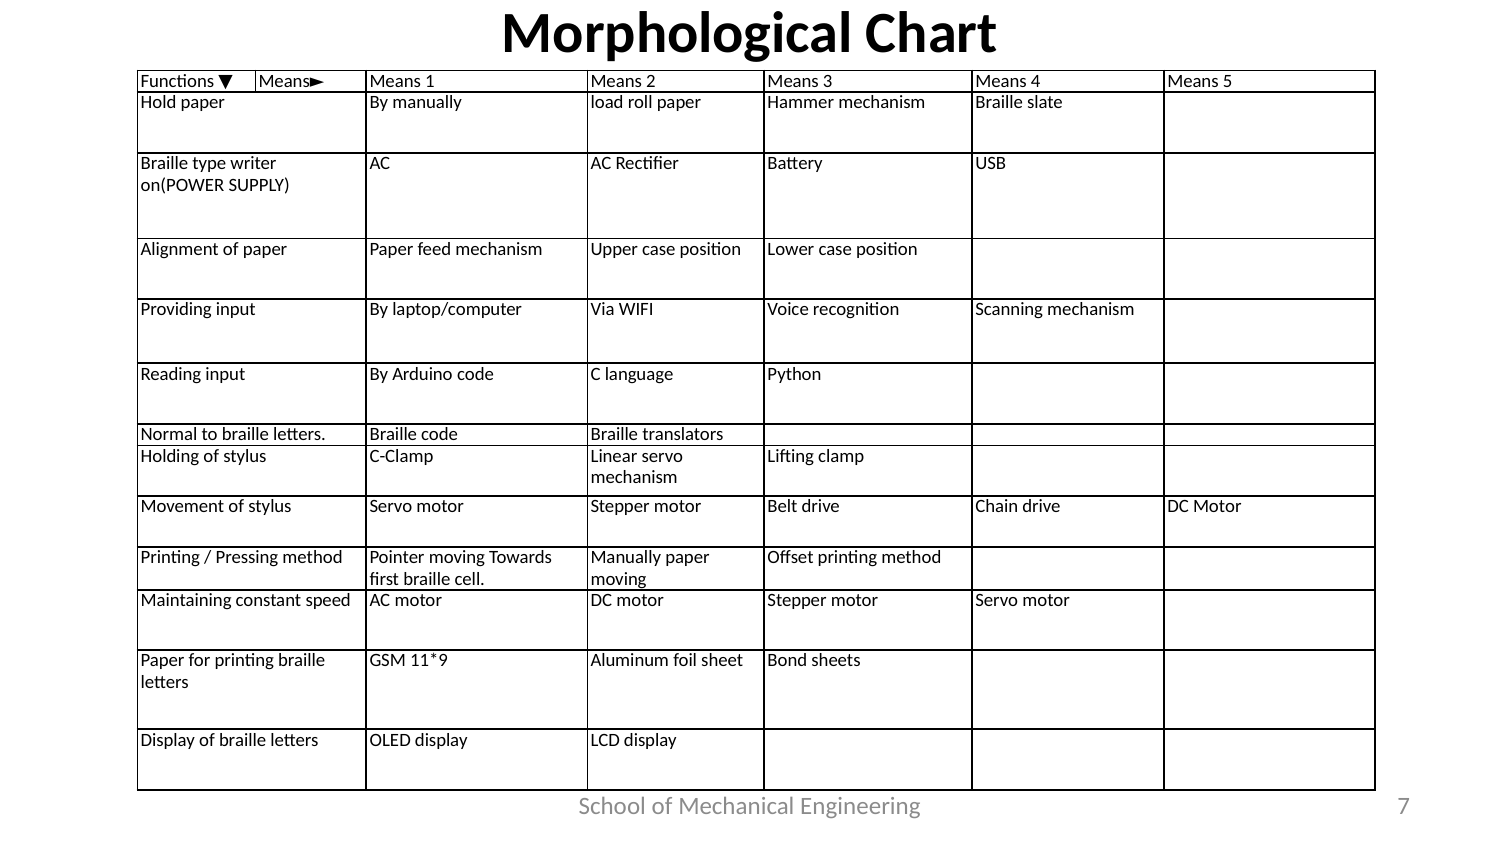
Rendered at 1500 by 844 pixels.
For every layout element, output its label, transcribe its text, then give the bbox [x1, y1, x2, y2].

table_cell Maintaining constant speed [138, 591, 365, 649]
table_cell AC [367, 154, 587, 238]
table_cell Hammer mechanism [765, 93, 971, 152]
table_cell AC motor [367, 591, 587, 649]
table_cell Belt drive [765, 497, 971, 546]
table_cell Aluminum foil sheet [588, 651, 763, 728]
table_cell [765, 425, 971, 445]
table_cell [1165, 446, 1374, 495]
table_cell Upper case position [588, 239, 763, 298]
table_header Means 3 [765, 71, 971, 91]
table_header Means 2 [588, 71, 763, 91]
table_cell Paper feed mechanism [367, 239, 587, 298]
table_cell [1165, 730, 1374, 789]
table_header Functions ▼ [138, 71, 255, 91]
footer School of Mechanical Engineering [512, 791, 988, 827]
table_cell Lifting clamp [765, 446, 971, 495]
table_cell Movement of stylus [138, 497, 365, 546]
table_cell [973, 548, 1163, 589]
table_cell [765, 730, 971, 789]
slide_number 7 [1074, 782, 1425, 827]
table_cell Servo motor [367, 497, 587, 546]
table_cell Chain drive [973, 497, 1163, 546]
table_cell Offset printing method [765, 548, 971, 589]
table_cell By manually [367, 93, 587, 152]
table_cell Servo motor [973, 591, 1163, 649]
table_header Means 5 [1165, 71, 1374, 91]
table_cell [973, 239, 1163, 298]
table_cell Braille code [367, 425, 587, 445]
table_cell [1165, 548, 1374, 589]
table_cell Normal to braille letters. [138, 425, 365, 445]
table_cell Braille slate [973, 93, 1163, 152]
table_cell Braille translators [588, 425, 763, 445]
table_cell By laptop/computer [367, 300, 587, 362]
table_cell [1165, 591, 1374, 649]
table_cell Lower case position [765, 239, 971, 298]
table_cell DC motor [588, 591, 763, 649]
title Morphological Chart [75, 0, 1425, 100]
table_cell Holding of stylus [138, 446, 365, 495]
table_cell [1165, 300, 1374, 362]
table_cell [1165, 364, 1374, 423]
table_cell Bond sheets [765, 651, 971, 728]
table_cell Pointer moving Towards first braille cell. [367, 548, 587, 589]
table_cell GSM 11*9 [367, 651, 587, 728]
table_cell [973, 364, 1163, 423]
table_cell Linear servo mechanism [588, 446, 763, 495]
table_cell Via WIFI [588, 300, 763, 362]
table_cell [1165, 93, 1374, 152]
table_cell Voice recognition [765, 300, 971, 362]
table_cell [973, 651, 1163, 728]
table_cell [1165, 154, 1374, 238]
table_cell Manually paper moving [588, 548, 763, 589]
table_cell LCD display [588, 730, 763, 789]
table_cell Stepper motor [765, 591, 971, 649]
table_cell Stepper motor [588, 497, 763, 546]
table_cell load roll paper [588, 93, 763, 152]
table_cell Battery [765, 154, 971, 238]
table_cell Display of braille letters [138, 730, 365, 789]
table_cell Python [765, 364, 971, 423]
table_cell Paper for printing braille letters [138, 651, 365, 728]
table_cell USB [973, 154, 1163, 238]
table_cell Providing input [138, 300, 365, 362]
table_cell Braille type writer on(POWER SUPPLY) [138, 154, 365, 238]
table_cell [973, 425, 1163, 445]
table_cell Printing / Pressing method [138, 548, 365, 589]
table_cell DC Motor [1165, 497, 1374, 546]
table_cell [973, 730, 1163, 789]
table_cell [1165, 239, 1374, 298]
table_cell Hold paper [138, 93, 365, 152]
table_cell [973, 446, 1163, 495]
table_cell [1165, 651, 1374, 728]
table_cell C-Clamp [367, 446, 587, 495]
table_header Means 1 [367, 71, 587, 91]
table_cell [1165, 425, 1374, 445]
table_header Means► [256, 71, 365, 91]
table_cell By Arduino code [367, 364, 587, 423]
table_cell OLED display [367, 730, 587, 789]
table_header Means 4 [973, 71, 1163, 91]
table_cell Reading input [138, 364, 365, 423]
table_cell Alignment of paper [138, 239, 365, 298]
table_cell Scanning mechanism [973, 300, 1163, 362]
table_cell AC Rectifier [588, 154, 763, 238]
table_cell C language [588, 364, 763, 423]
